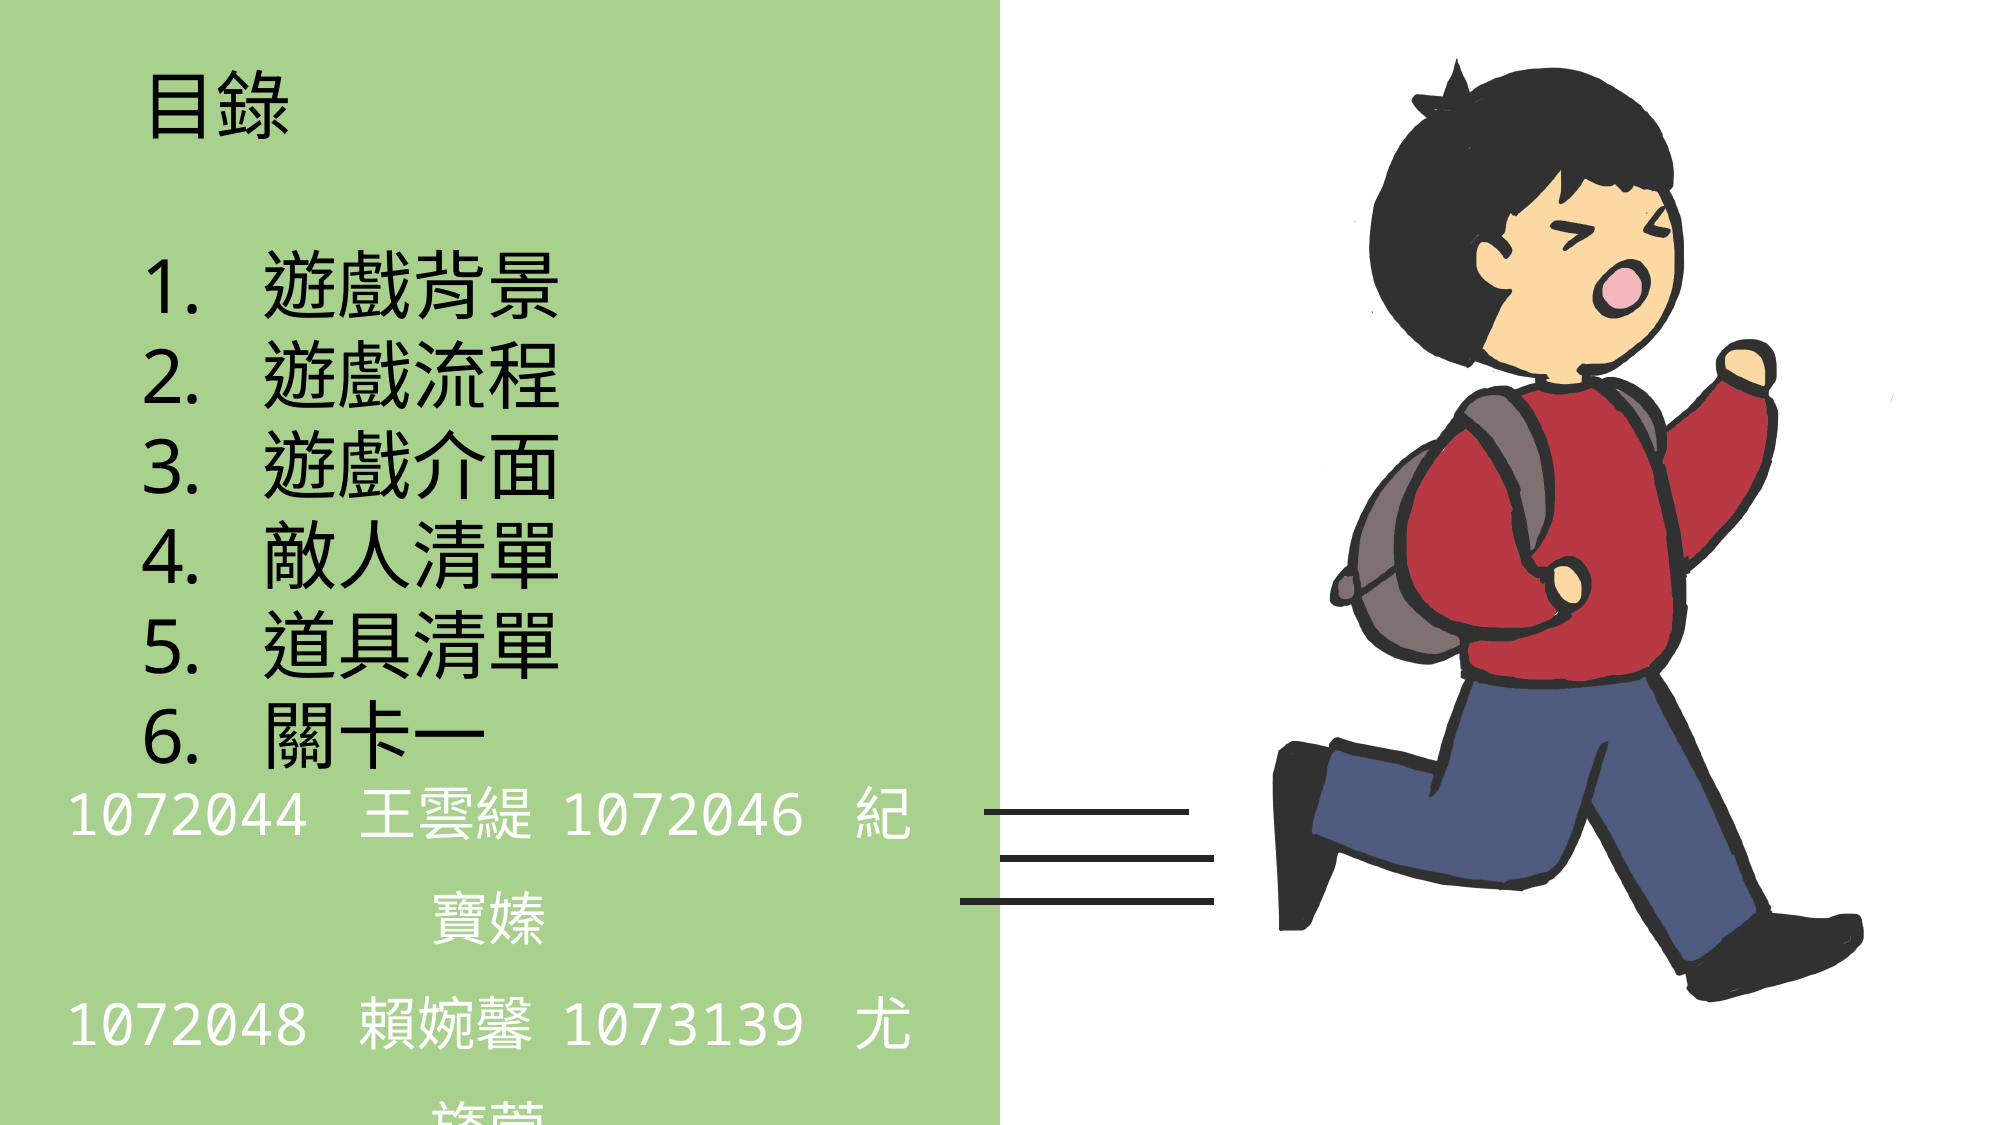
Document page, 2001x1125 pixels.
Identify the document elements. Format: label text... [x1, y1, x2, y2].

text_box 1072044 王雲緹 1072046 紀寶嫀 1072048 賴婉馨 1073139 尤旖萱 [43, 735, 934, 1125]
text_box 目錄 遊戲背景 遊戲流程 遊戲介面 敵人清單 道具清單 關卡一 [126, 51, 578, 1056]
text_box [0, 0, 1001, 1125]
picture [936, 0, 2000, 1083]
